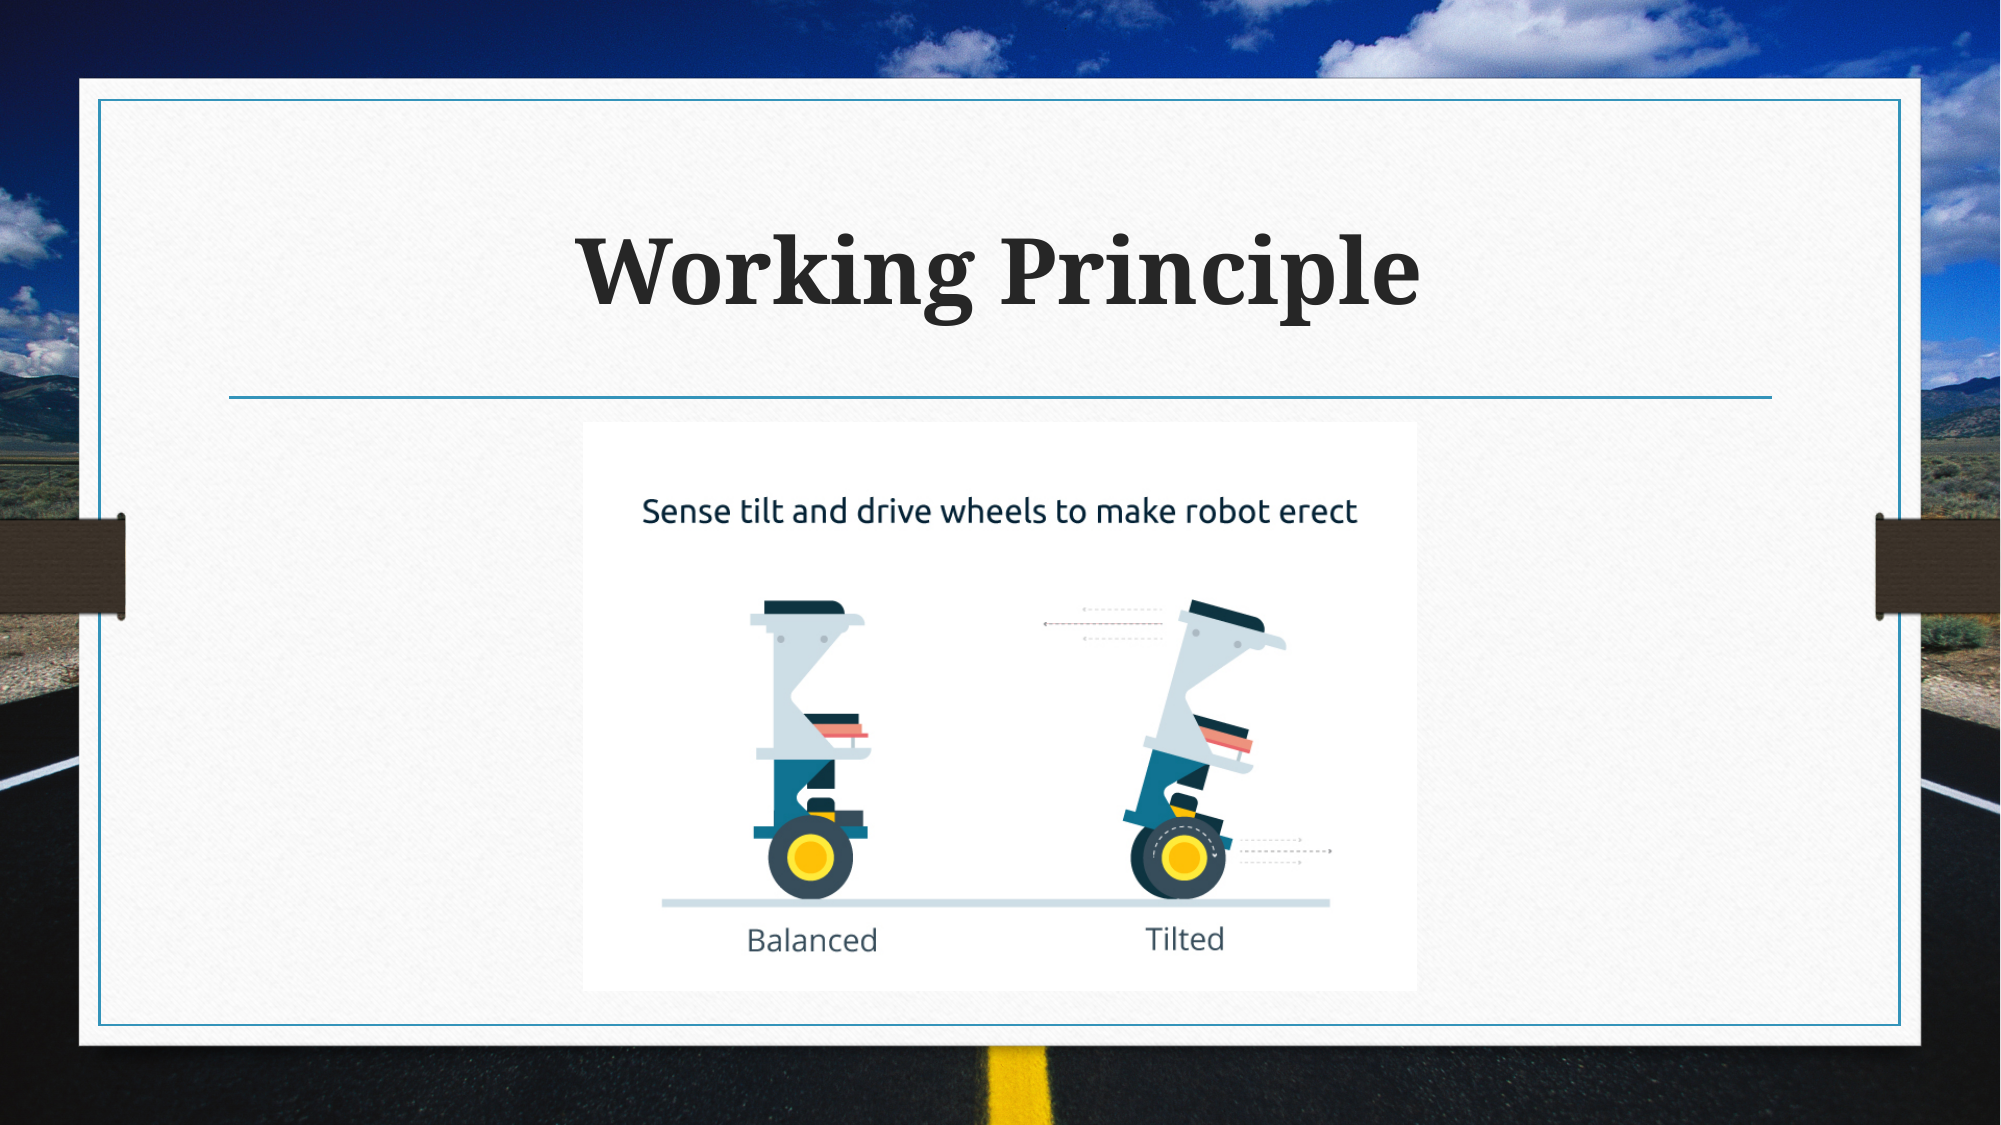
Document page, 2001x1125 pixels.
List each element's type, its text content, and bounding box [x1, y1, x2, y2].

picture [0, 0, 2001, 1125]
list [583, 422, 1417, 991]
title Working Principle [212, 161, 1788, 375]
